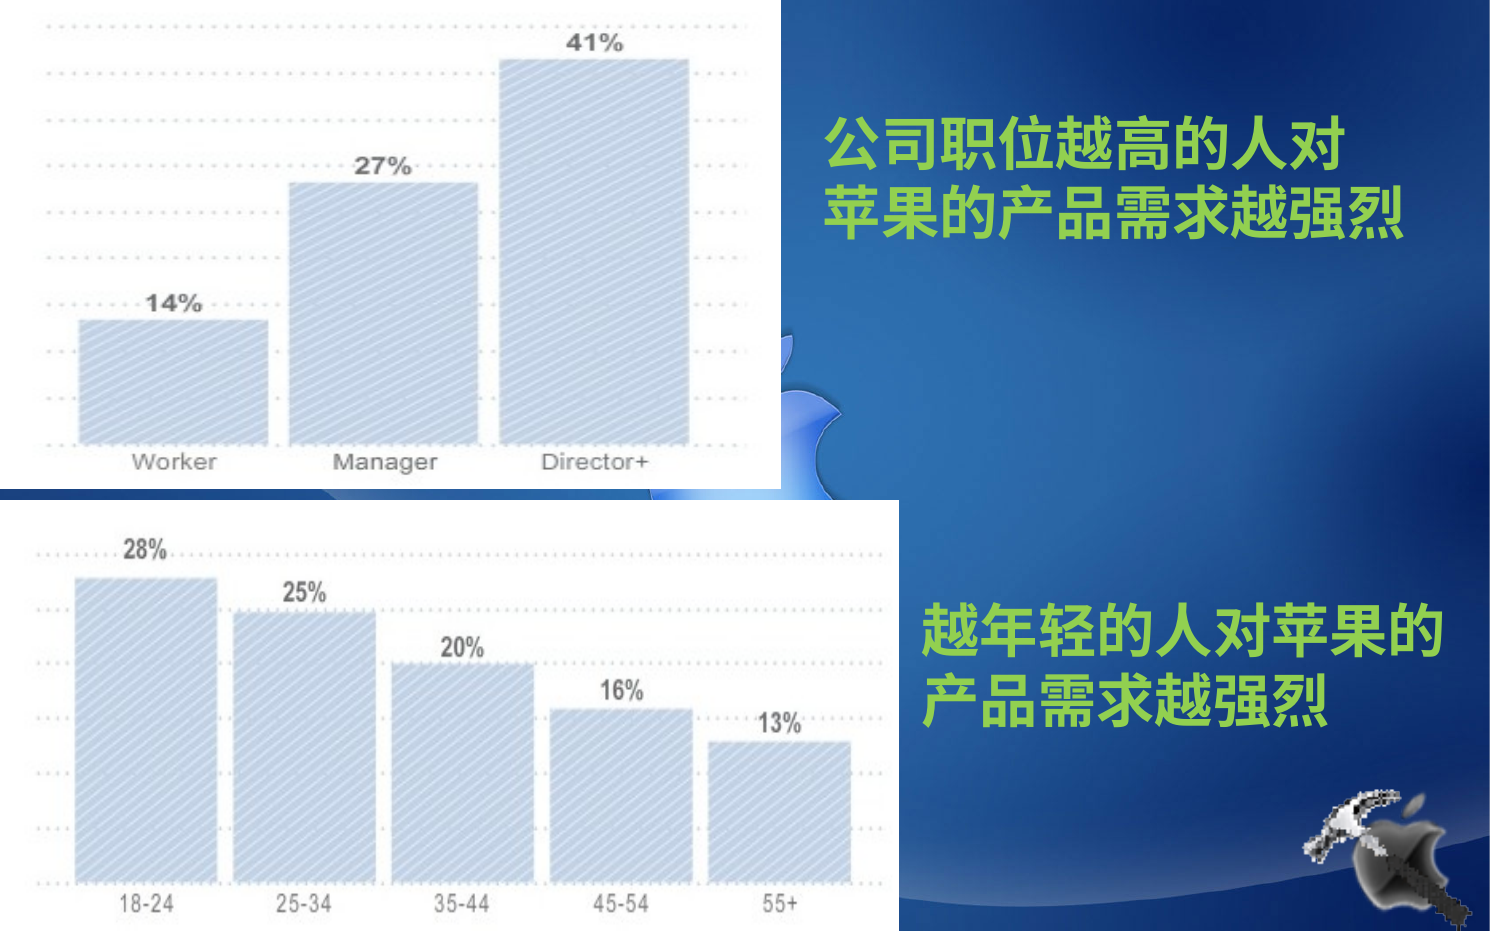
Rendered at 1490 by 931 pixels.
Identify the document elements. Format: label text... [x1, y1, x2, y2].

text_box 越年轻的人对苹果的 产品需求越强烈 [906, 586, 1462, 742]
picture [0, 0, 1490, 931]
text_box 公司职位越高的人对 苹果的产品需求越强烈 [807, 99, 1421, 297]
